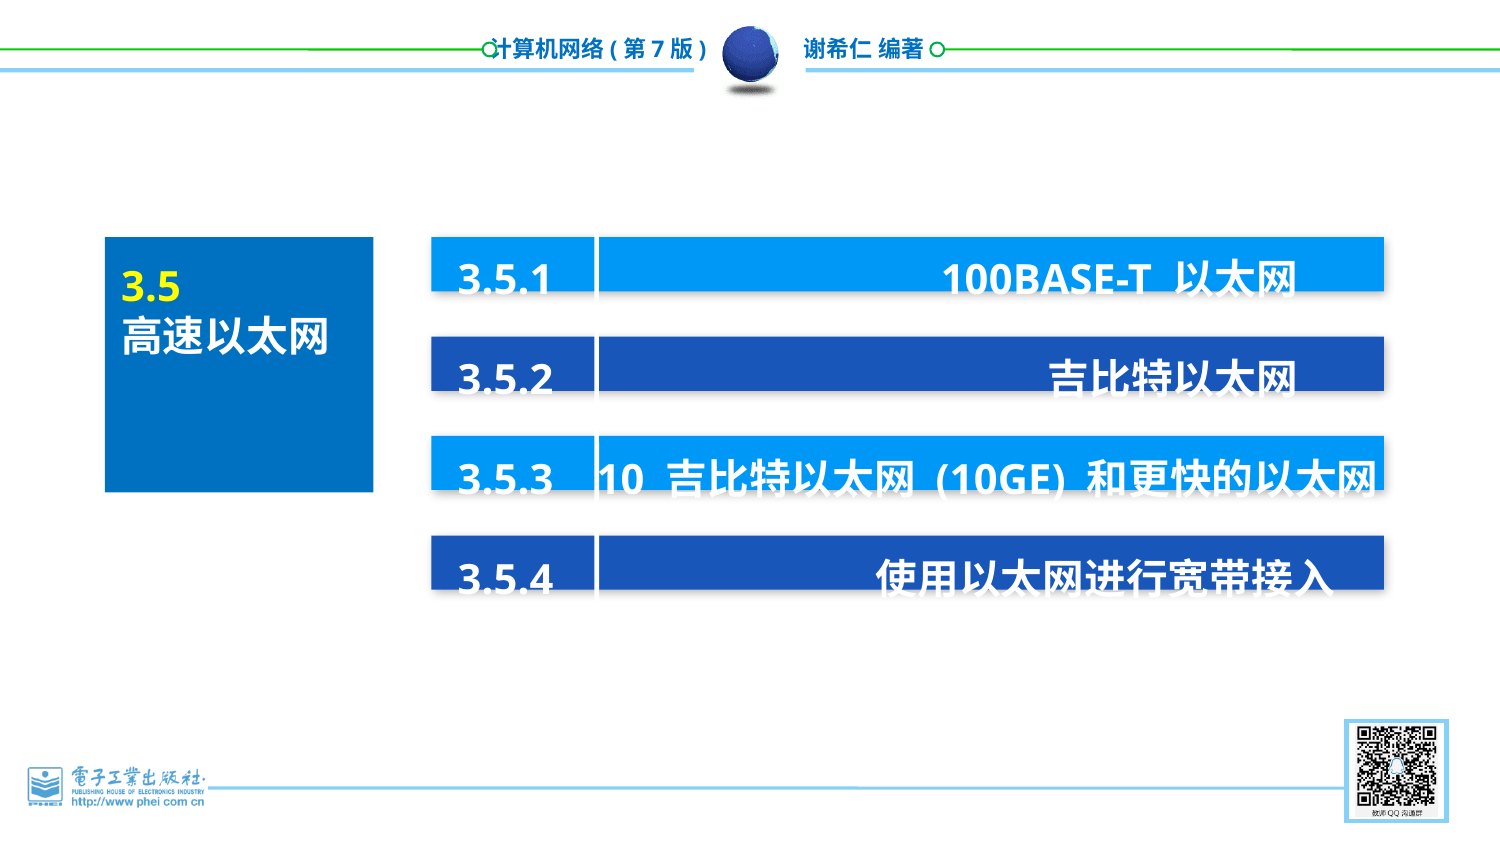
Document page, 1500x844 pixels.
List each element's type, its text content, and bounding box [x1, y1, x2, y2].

text_box 3.5 高速以太网 [106, 252, 374, 368]
text_box [104, 237, 374, 493]
picture [23, 764, 208, 809]
picture [1355, 724, 1438, 817]
picture [720, 24, 780, 100]
text_box [431, 237, 443, 292]
text_box [431, 435, 443, 490]
text_box [431, 336, 443, 391]
text_box [431, 535, 443, 590]
text_box 3.5.1 100BASE-T 以太网 3.5.2 吉比特以太网 3.5.3 10 吉比特以太网 (10GE) 和更快的以太网 3.5.4 使用以太网进行宽带接入 [443, 195, 1398, 611]
